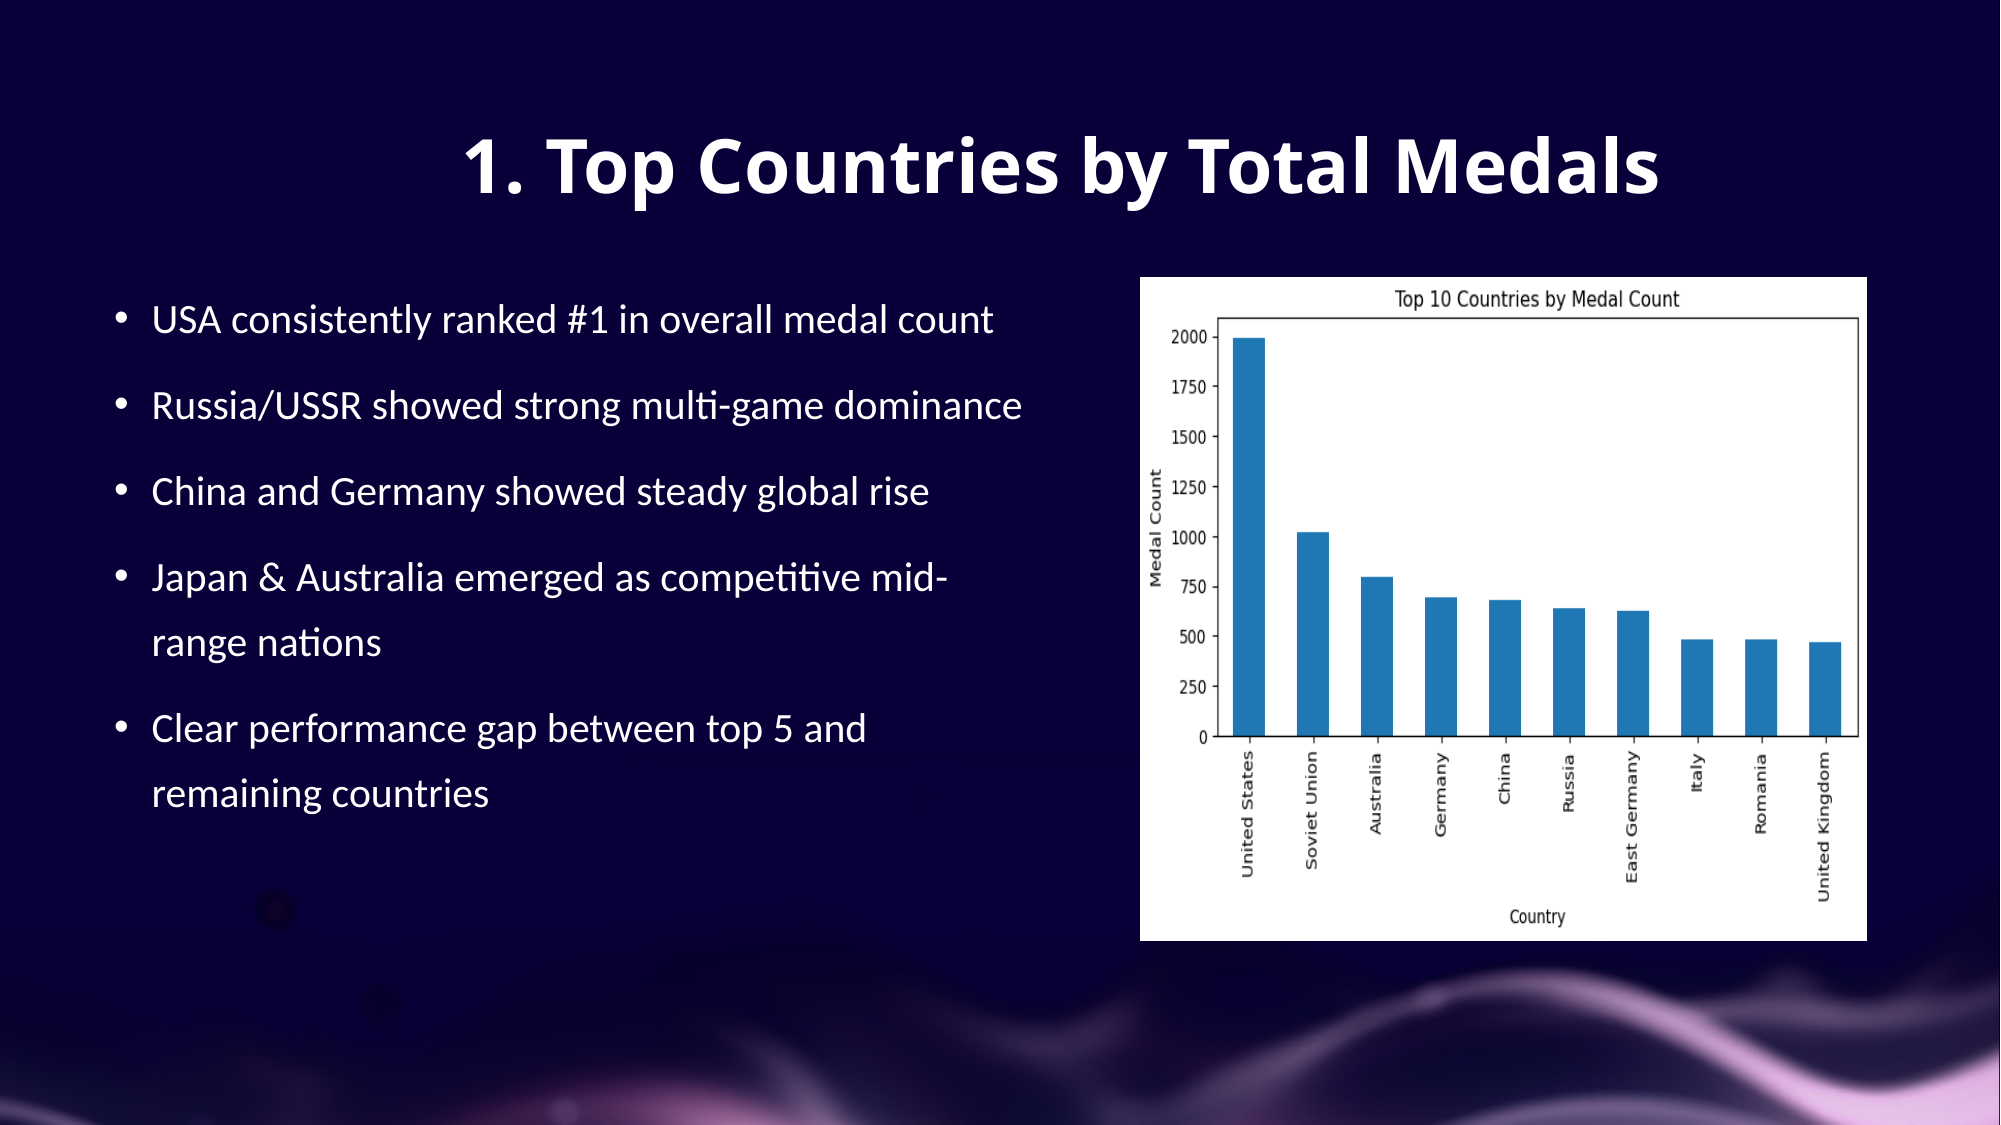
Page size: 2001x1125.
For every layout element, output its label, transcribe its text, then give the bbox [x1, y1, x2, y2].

title 1. Top Countries by Total Medals [114, 0, 1886, 209]
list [1140, 277, 1867, 941]
list USA consistently ranked #1 in overall medal count Russia/USSR showed strong multi-game dominance China and Germany showed steady global rise Japan & Australia emerged as competitive mid-range nations Clear performance gap between top 5 and remaining countries [114, 277, 1029, 1014]
